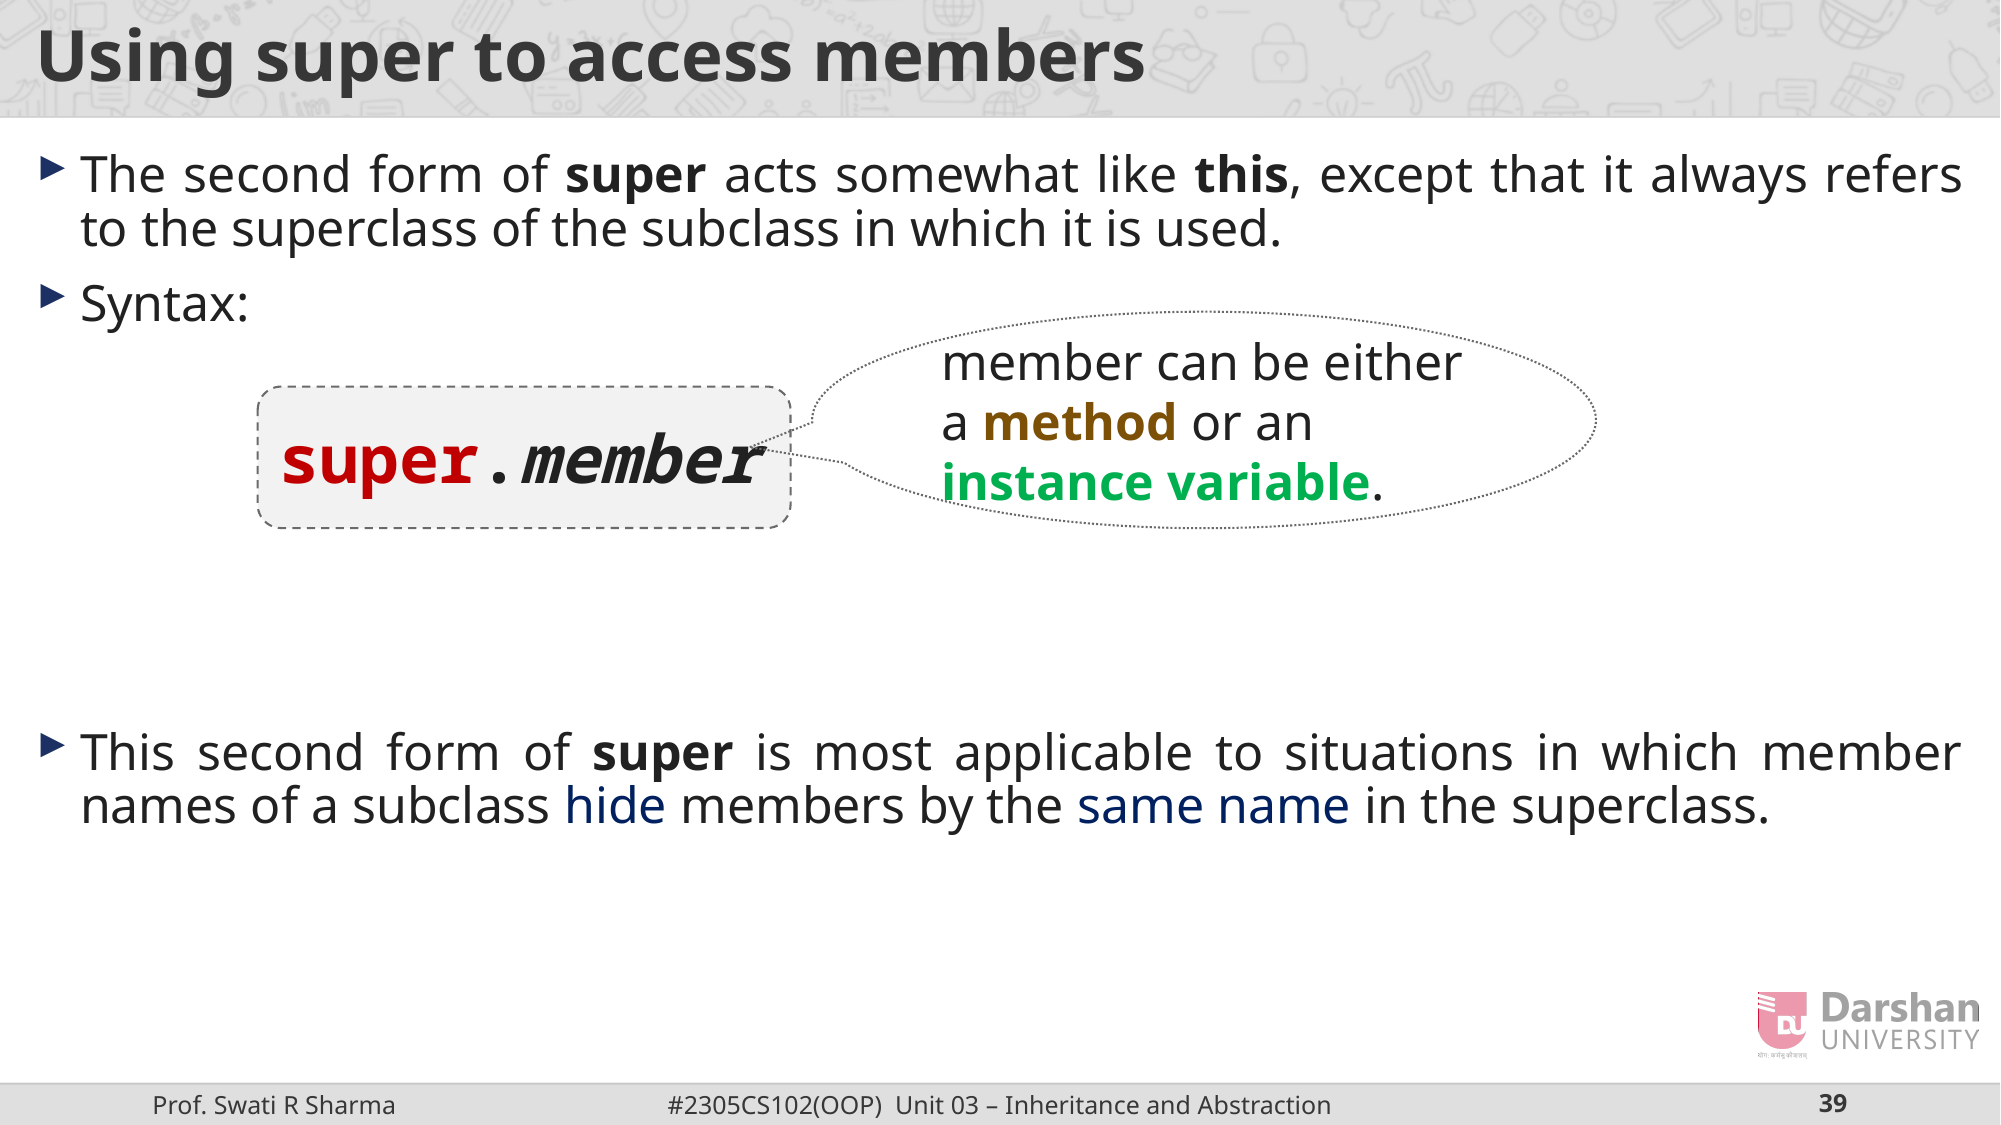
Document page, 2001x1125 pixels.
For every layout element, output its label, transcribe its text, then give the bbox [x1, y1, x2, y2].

text_box super.member [256, 385, 792, 530]
text_box member can be either a method or an instance variable. [749, 310, 1597, 530]
list The second form of super acts somewhat like this, except that it always refers to the superclass of the subclass in which it is used. Syntax: This second form of super is most applicable to situations in which member names of a subclass hide members by the same name in the superclass. [21, 141, 1979, 1059]
title Using super to access members [0, 0, 2000, 117]
